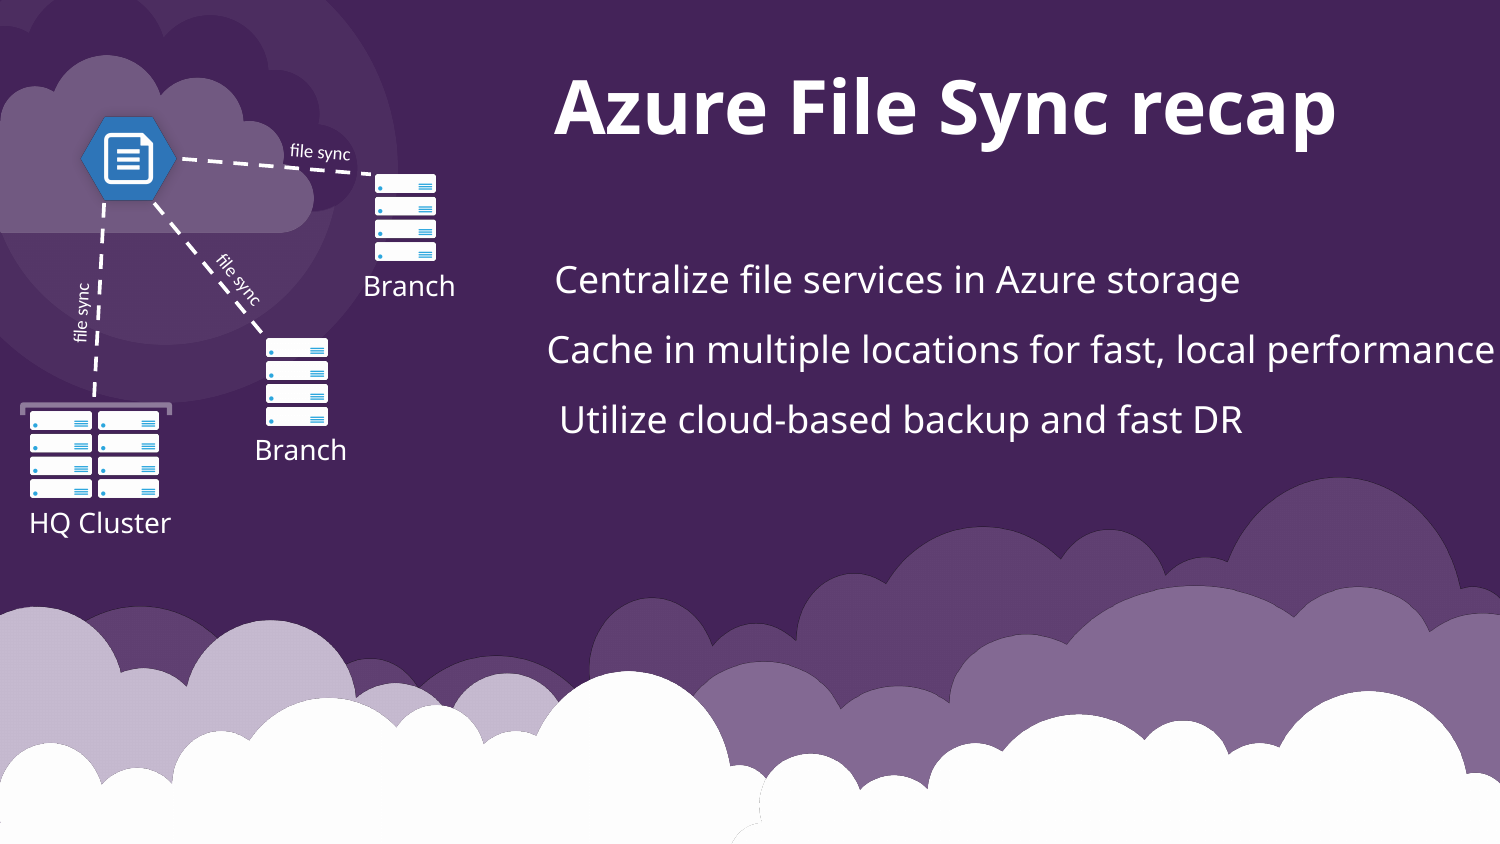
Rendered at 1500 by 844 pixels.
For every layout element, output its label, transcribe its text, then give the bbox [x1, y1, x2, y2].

text_box Cache in multiple locations for fast, local performance [531, 318, 1500, 378]
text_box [61, 202, 105, 399]
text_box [182, 132, 372, 175]
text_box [16, 404, 184, 548]
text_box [153, 202, 264, 336]
picture [0, 476, 1500, 844]
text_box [350, 174, 468, 311]
text_box Utilize cloud-based backup and fast DR [544, 388, 1259, 449]
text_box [242, 338, 360, 475]
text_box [0, 0, 398, 404]
picture [64, 100, 194, 218]
text_box Centralize file services in Azure storage [539, 248, 1257, 308]
text_box Azure File Sync recap [539, 51, 1353, 157]
